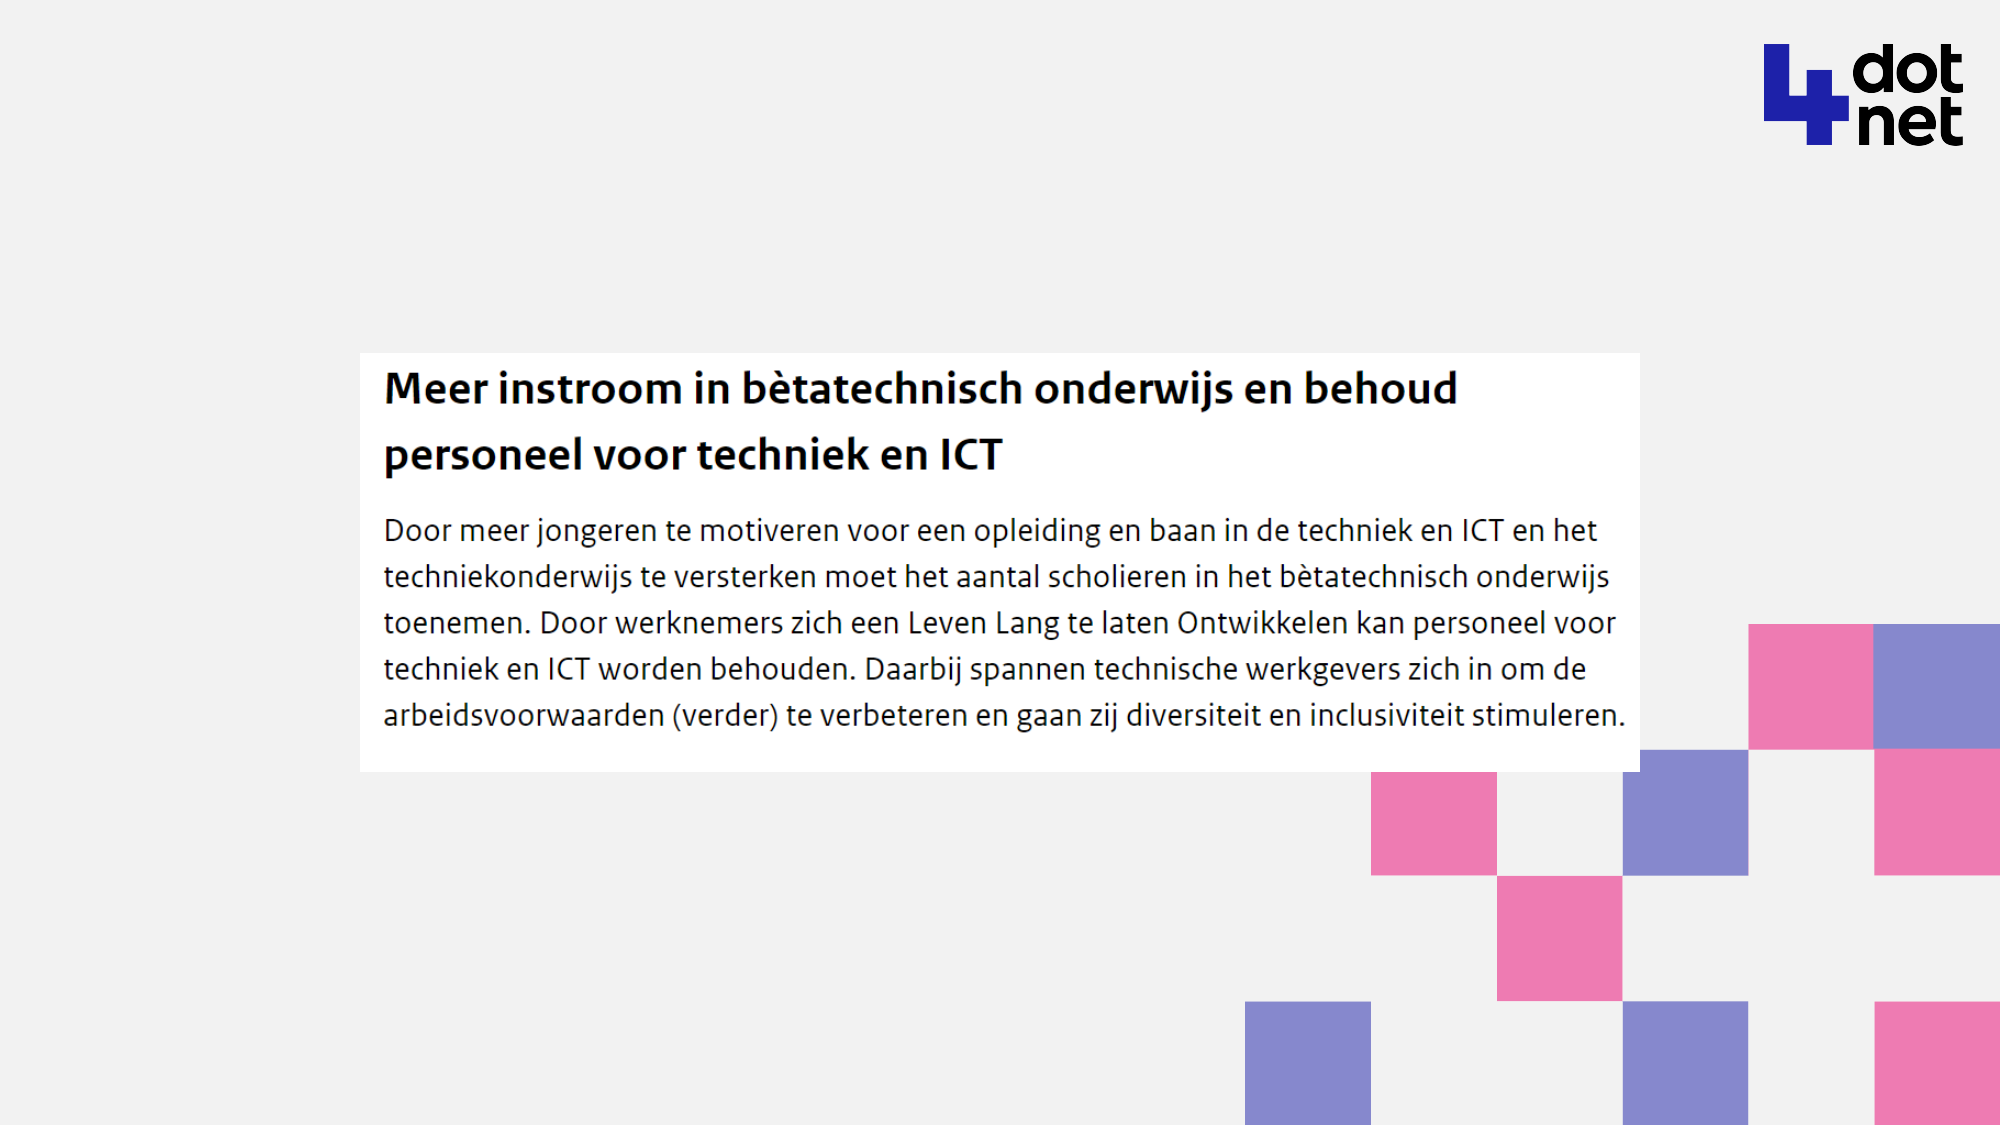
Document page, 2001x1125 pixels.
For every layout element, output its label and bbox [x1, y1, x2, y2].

picture [1764, 44, 1963, 146]
picture [360, 353, 1640, 772]
